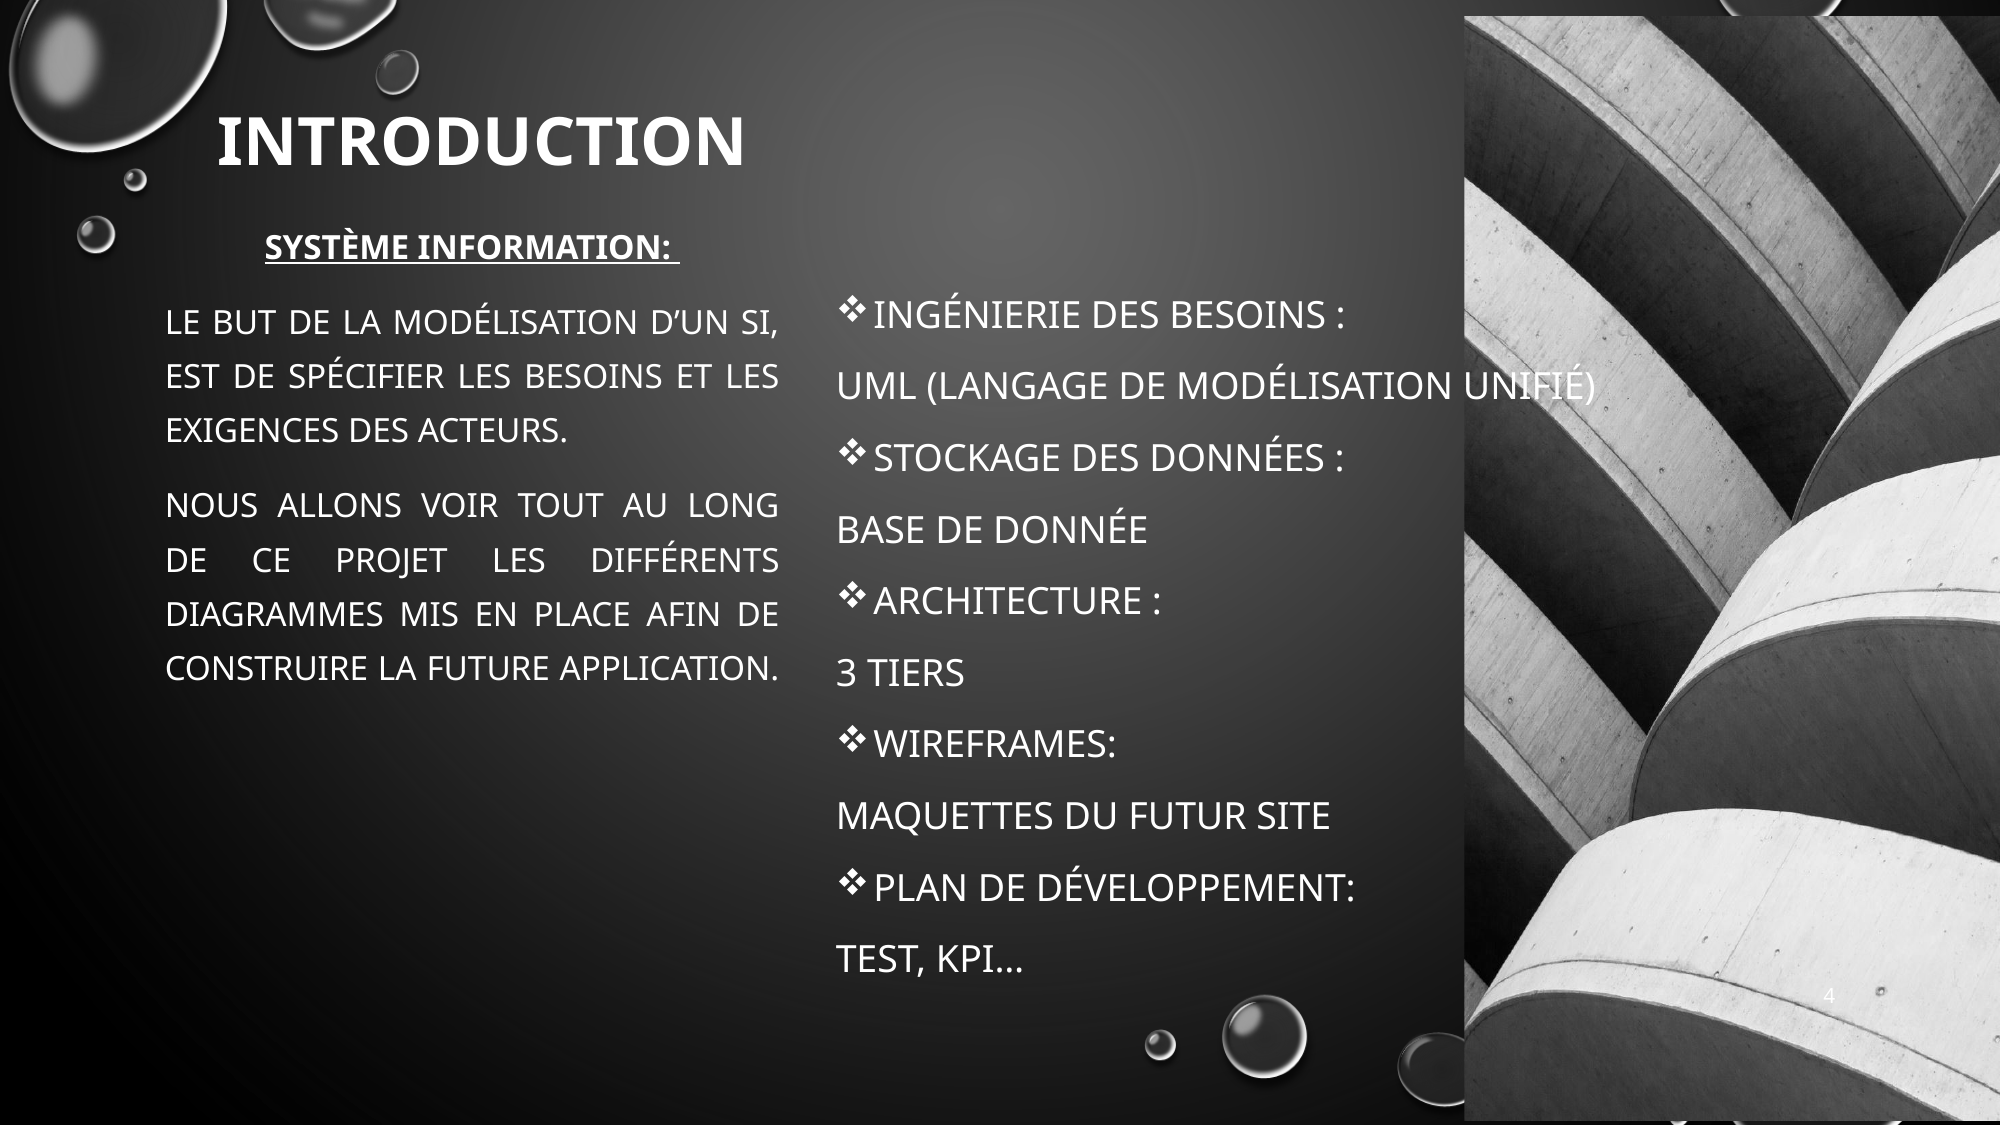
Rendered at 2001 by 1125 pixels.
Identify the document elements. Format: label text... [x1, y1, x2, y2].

title Introduction [168, 62, 815, 189]
picture [0, 0, 2000, 1125]
list Ingénierie des besoins : UML (langage de modélisation unifié) STOCKAGE DES DONNÉES : base de donnée ARCHITECTURE : 3 TIERS WIREFRAMES: Maquettes du futur site Plan de développement: Test, kpi… [745, 270, 1459, 1121]
list système INFORMATION: Le but de la modélisation d’un SI, est de spécifier les besoins et les exigences des acteurs. Nous allons voir tout au long de ce projet les différents diagrammes mis en place afin de construire la future application. [149, 207, 796, 950]
